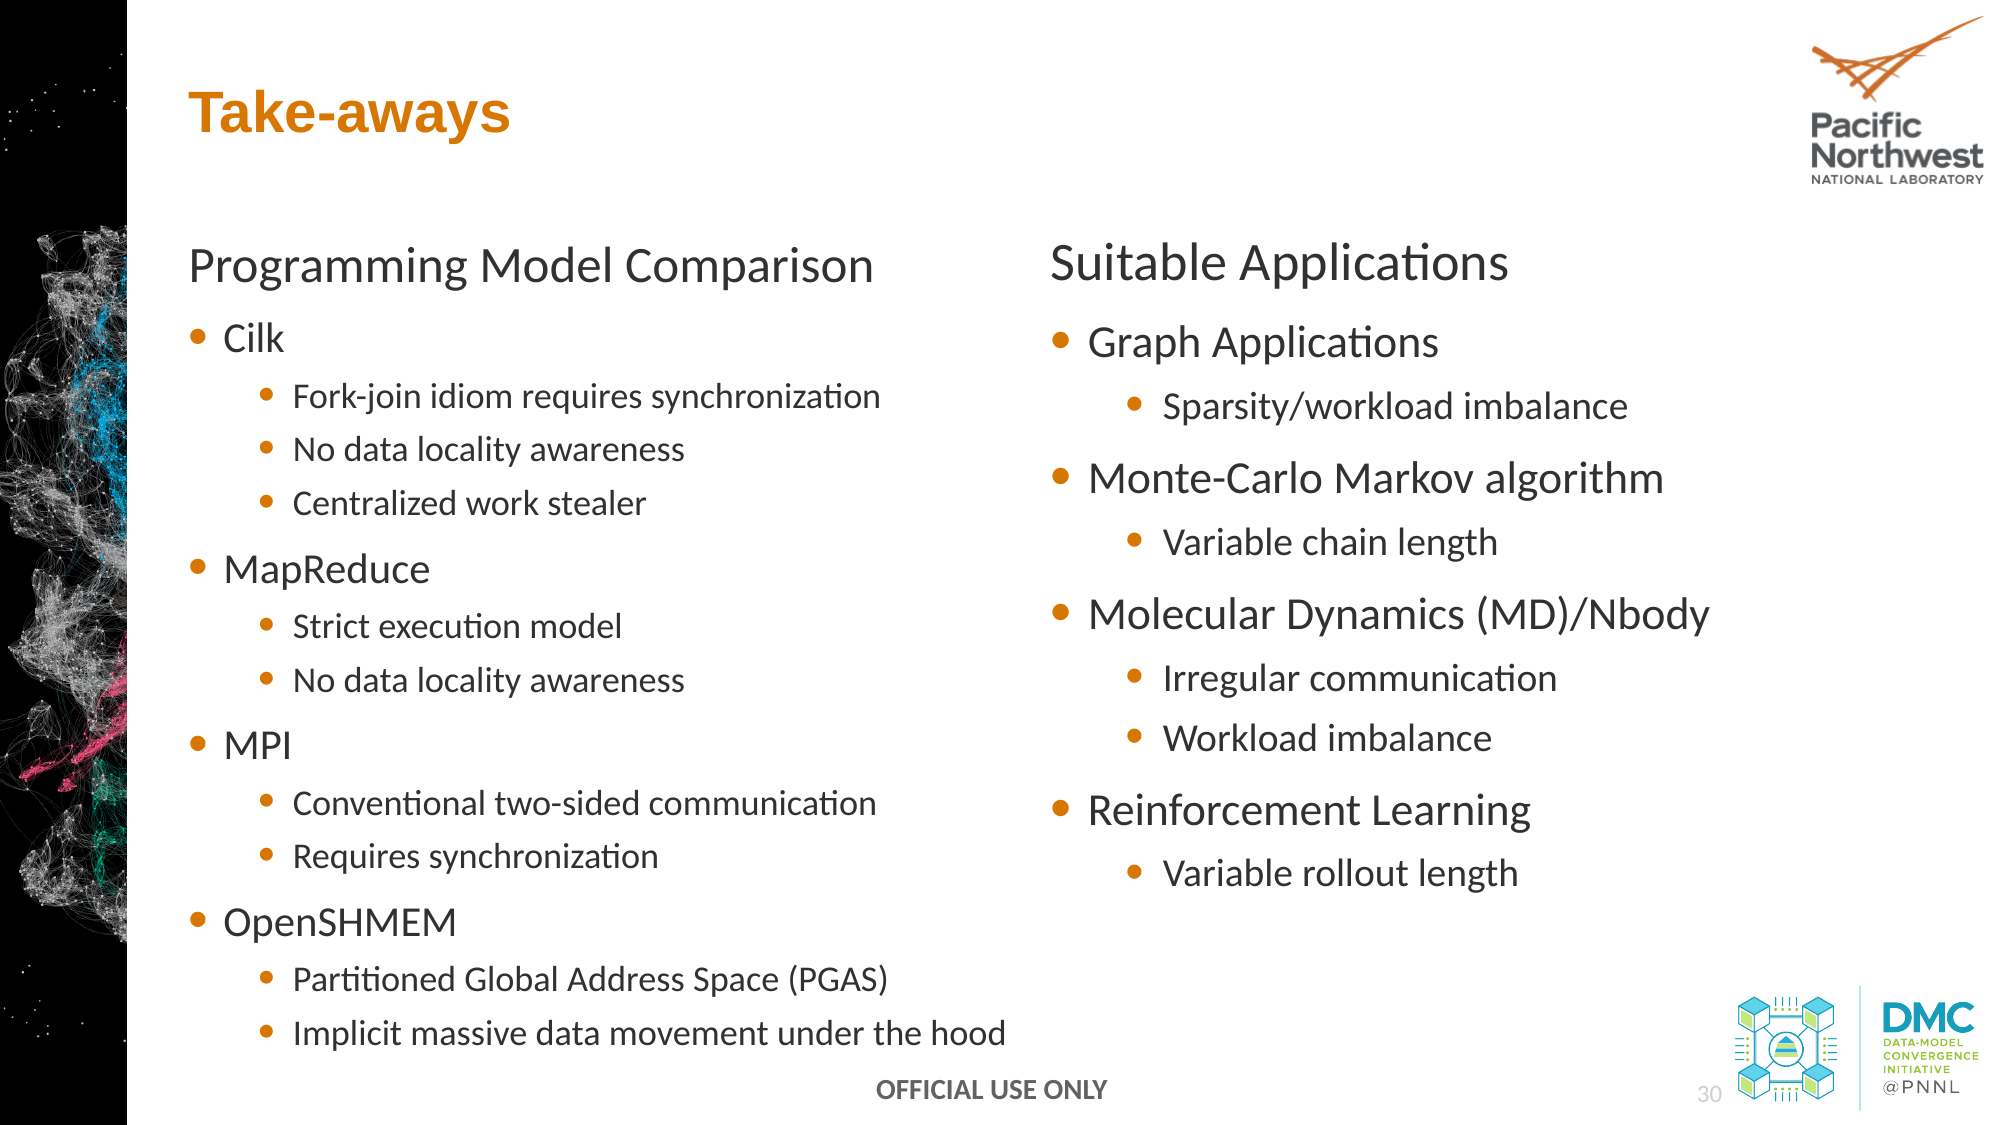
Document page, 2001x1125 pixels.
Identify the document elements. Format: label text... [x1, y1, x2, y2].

picture [1705, 964, 2001, 1125]
picture [1810, 14, 1986, 186]
picture [118, 430, 127, 435]
picture [115, 436, 123, 445]
picture [108, 418, 117, 428]
text_box Suitable Applications Graph Applications Sparsity/workload imbalance Monte-Carlo Markov algorithm Variable chain length Molecular Dynamics (MD)/Nbody Irregular communication Workload imbalance Reinforcement Learning Variable rollout length [1035, 212, 2000, 1057]
title Take-aways [173, 42, 1785, 186]
picture [0, 0, 127, 1125]
text_box Programming Model Comparison Cilk Fork-join idiom requires synchronization No data locality awareness Centralized work stealer MapReduce Strict execution model No data locality awareness MPI Conventional two-sided communication Requires synchronization OpenSHMEM Partitioned Global Address Space (PGAS) Implicit massive data movement under the hood [173, 217, 1176, 1063]
slide_number 30 [1670, 1058, 1749, 1125]
